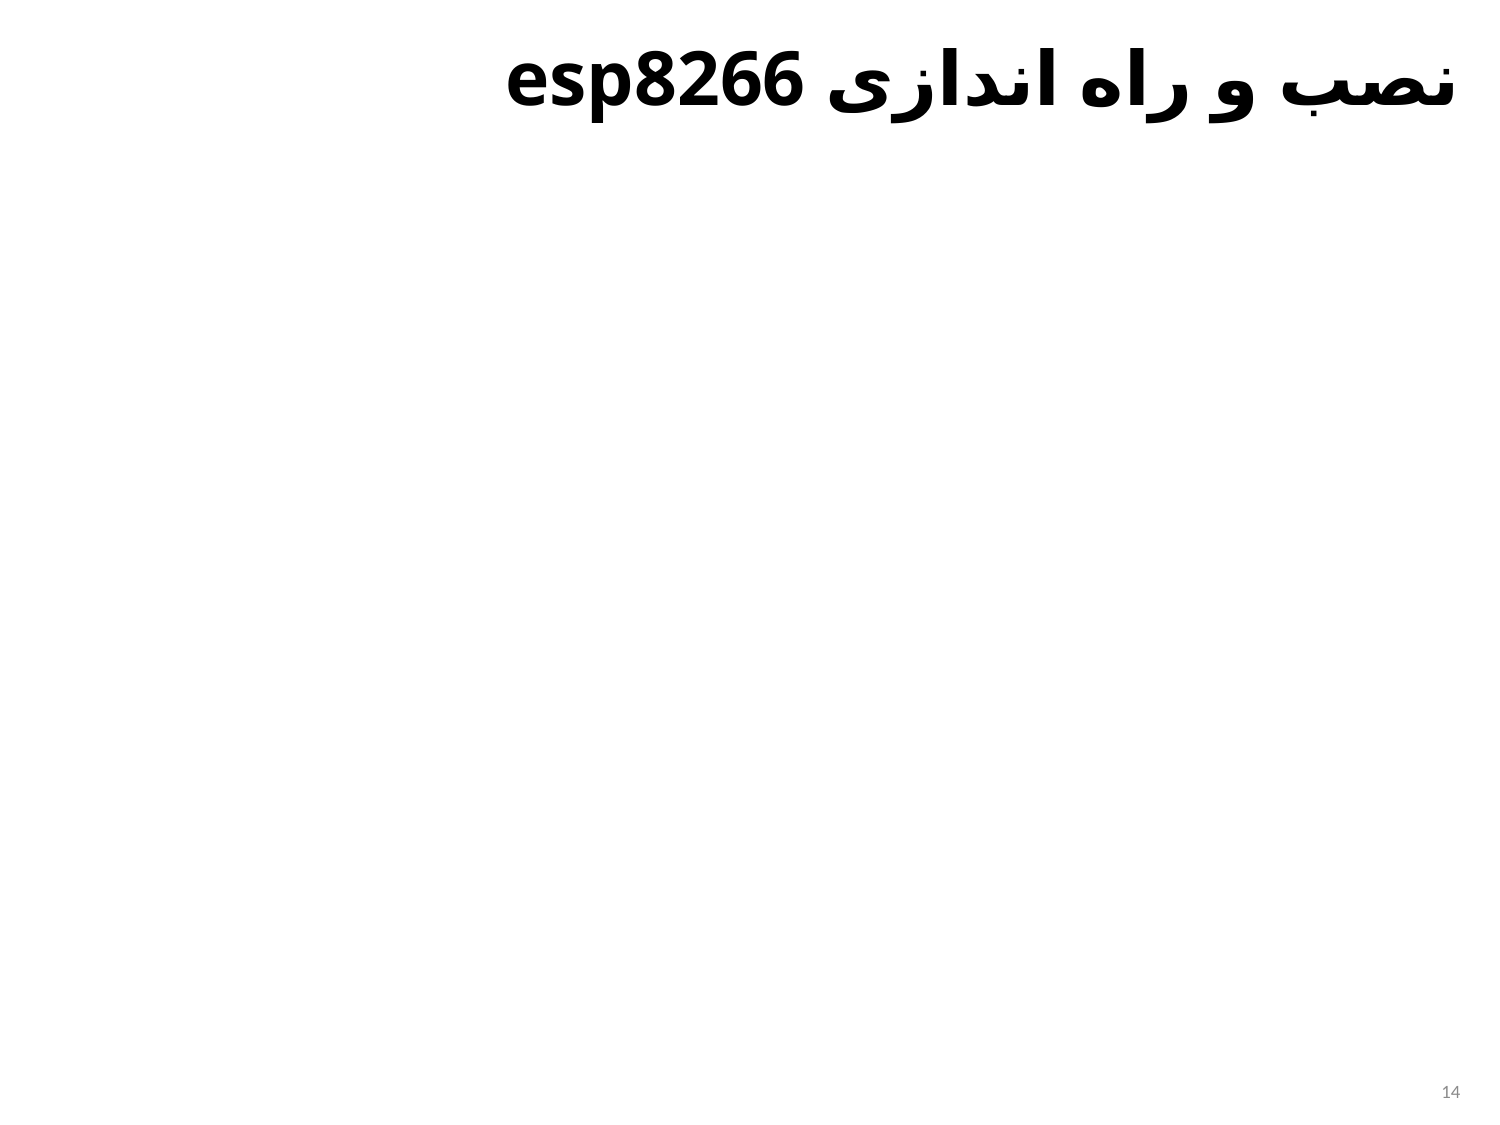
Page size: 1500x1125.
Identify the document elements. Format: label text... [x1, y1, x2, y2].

text_box نصب و راه اندازی esp8266 [399, 23, 1476, 128]
slide_number 14 [1420, 1061, 1476, 1121]
